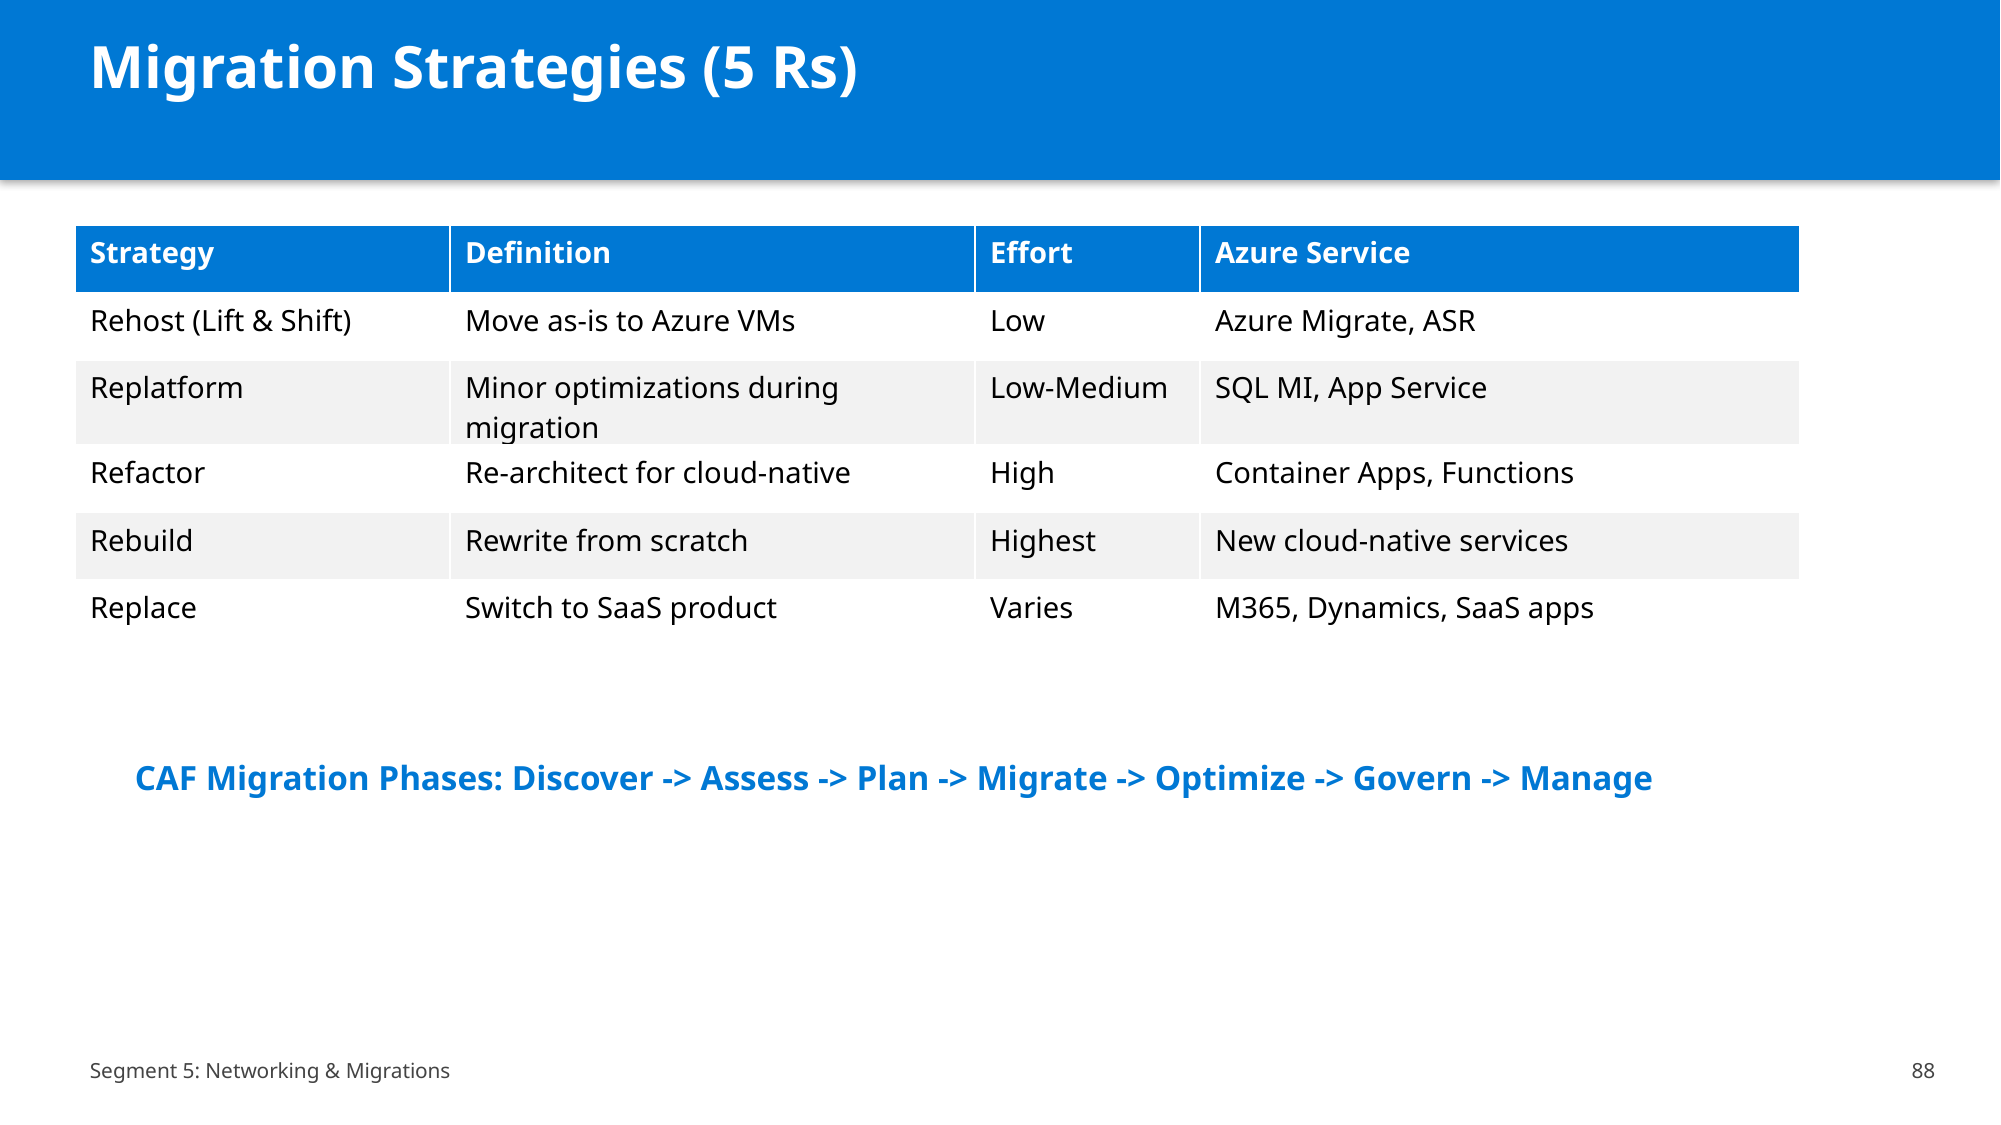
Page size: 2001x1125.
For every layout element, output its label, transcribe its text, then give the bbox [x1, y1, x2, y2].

table_cell Replace [76, 581, 449, 647]
text_box Migration Strategies (5 Rs) [74, 22, 1875, 108]
table_cell Re-architect for cloud-native [451, 446, 974, 512]
table_cell Rehost (Lift & Shift) [76, 293, 449, 359]
table_cell Varies [976, 581, 1199, 647]
table_cell Switch to SaaS product [451, 581, 974, 647]
table_cell Low [976, 293, 1199, 359]
text_box Segment 5: Networking & Migrations [74, 1050, 975, 1090]
table_cell Container Apps, Functions [1201, 446, 1799, 512]
table_header Azure Service [1201, 226, 1799, 292]
table_cell Azure Migrate, ASR [1201, 293, 1799, 359]
table_cell Highest [976, 513, 1199, 579]
table_header Definition [451, 226, 974, 292]
text_box 88 [1799, 1050, 1950, 1090]
table_header Strategy [76, 226, 449, 292]
table_cell Minor optimizations during migration [451, 361, 974, 444]
table_cell Rewrite from scratch [451, 513, 974, 579]
text_box CAF Migration Phases: Discover -> Assess -> Plan -> Migrate -> Optimize -> Govern -> Manage [119, 749, 1770, 805]
table_cell Rebuild [76, 513, 449, 579]
table_cell M365, Dynamics, SaaS apps [1201, 581, 1799, 647]
table_cell High [976, 446, 1199, 512]
table_cell Refactor [76, 446, 449, 512]
table_cell Low-Medium [976, 361, 1199, 444]
table_cell Move as-is to Azure VMs [451, 293, 974, 359]
table_header Effort [976, 226, 1199, 292]
table_cell SQL MI, App Service [1201, 361, 1799, 444]
text_box [0, 0, 2000, 181]
table_cell New cloud-native services [1201, 513, 1799, 579]
table_cell Replatform [76, 361, 449, 444]
